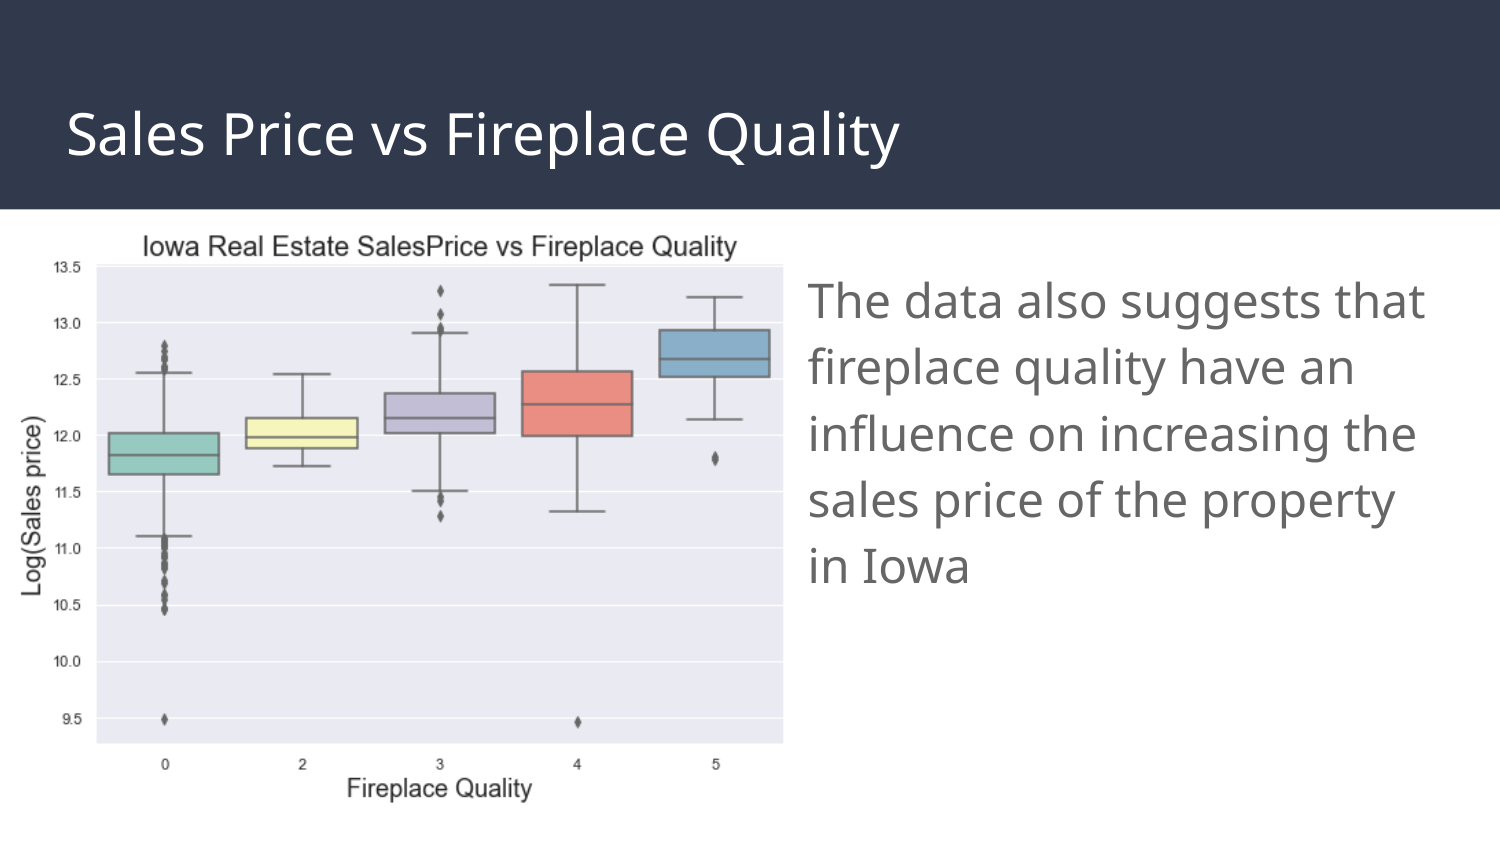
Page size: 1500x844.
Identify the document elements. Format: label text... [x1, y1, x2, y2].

title Sales Price vs Fireplace Quality [51, 82, 1449, 185]
picture [13, 226, 793, 812]
list The data also suggests that fireplace quality have an influence on increasing the sales price of the property in Iowa [798, 247, 1449, 752]
